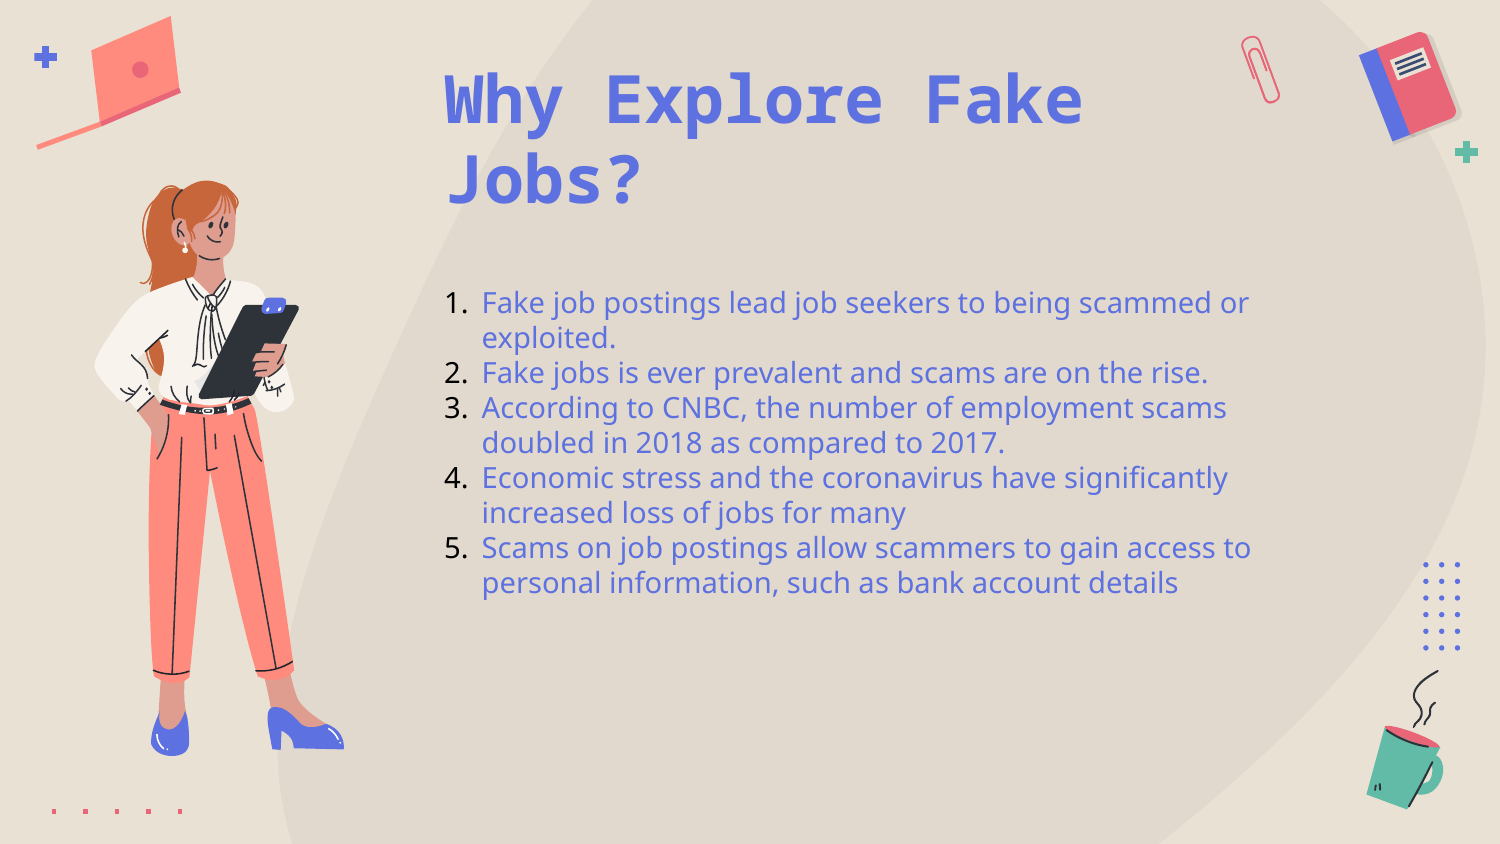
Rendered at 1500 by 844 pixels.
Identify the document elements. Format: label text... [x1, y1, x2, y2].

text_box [93, 180, 348, 757]
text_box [1382, 667, 1456, 810]
text_box Why Explore Fake Jobs? [429, 123, 1322, 232]
text_box Fake job postings lead job seekers to being scammed or exploited. Fake jobs is ever prevalent and scams are on the rise. According to CNBC, the number of employment scams doubled in 2018 as compared to 2017. Economic stress and the coronavirus have significantly increased loss of jobs for many Scams on job postings allow scammers to gain access to personal information, such as bank account details [429, 277, 1293, 642]
